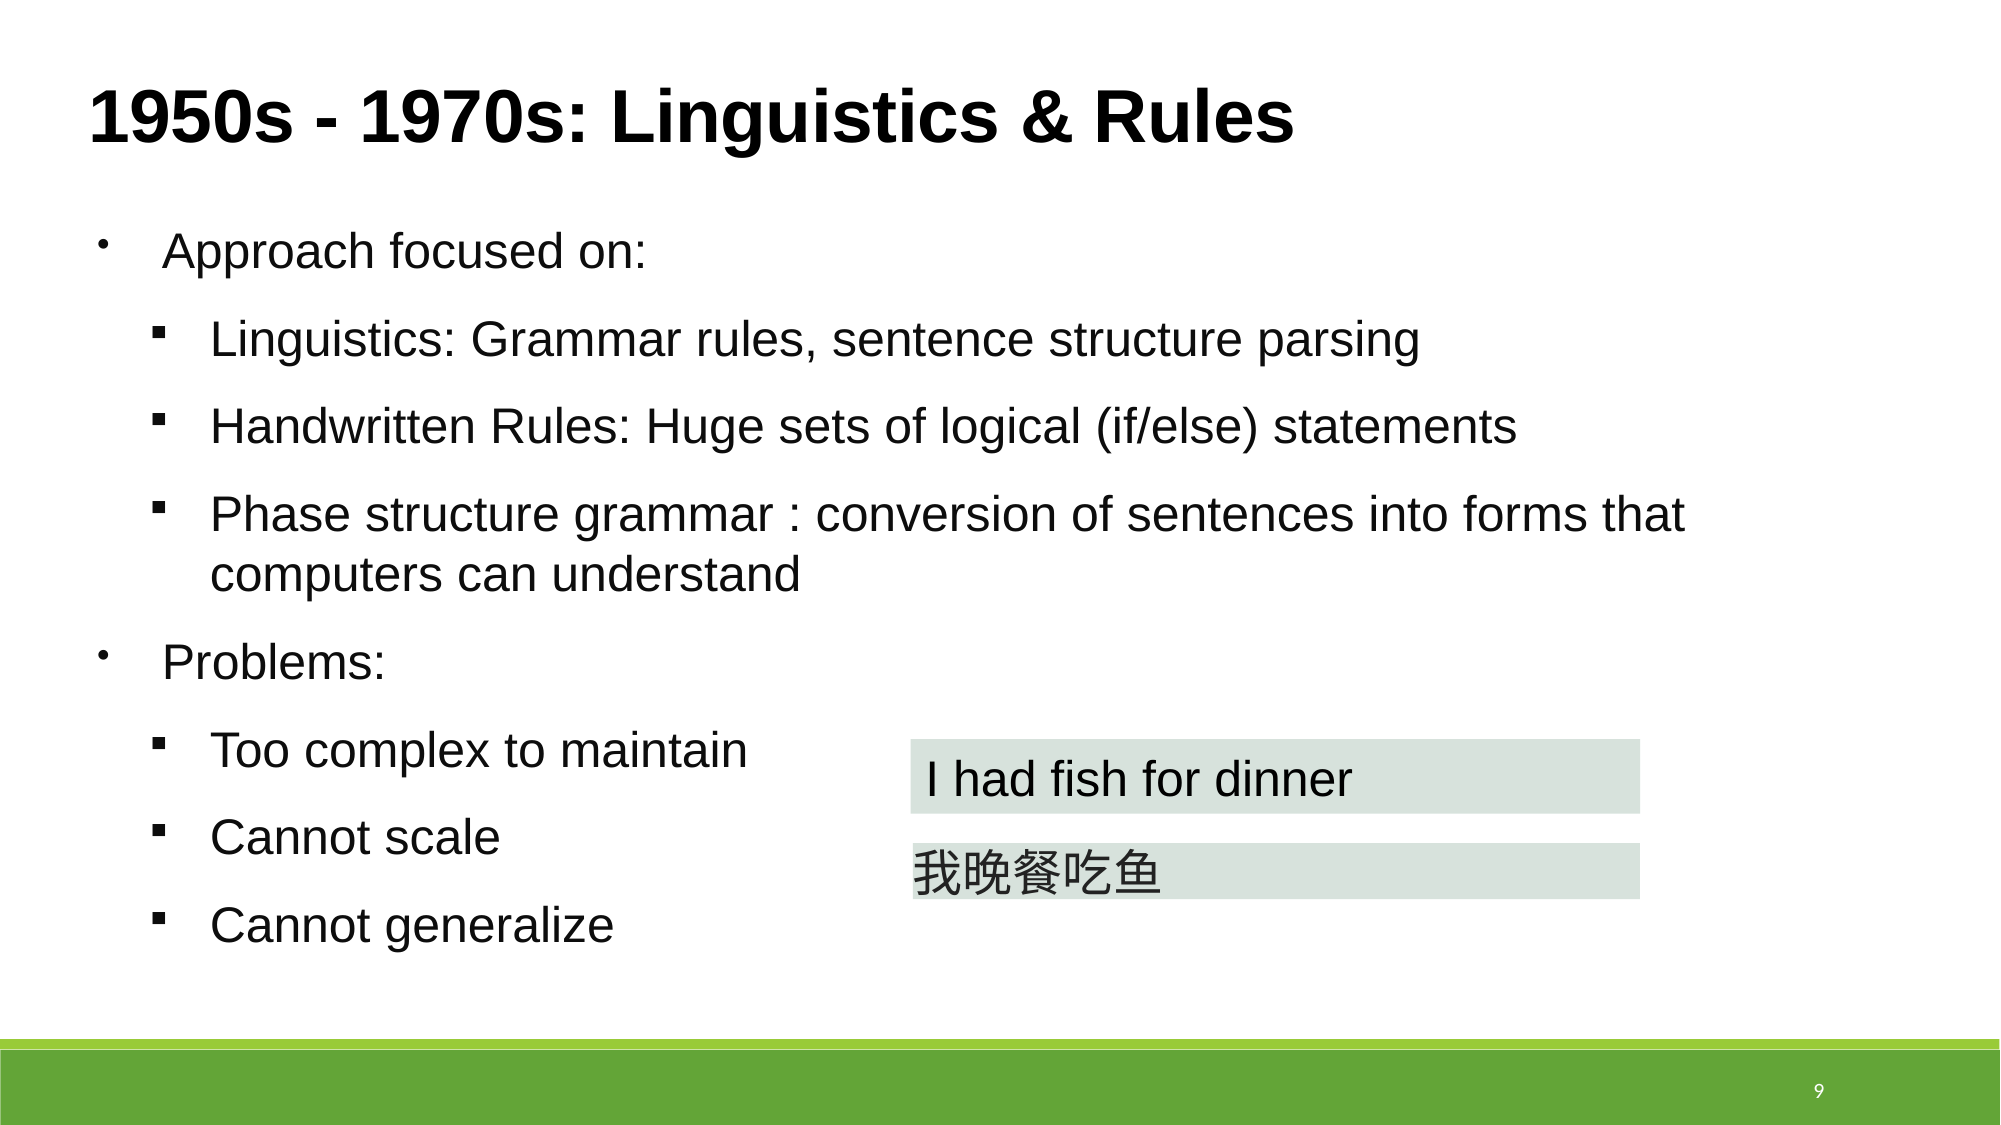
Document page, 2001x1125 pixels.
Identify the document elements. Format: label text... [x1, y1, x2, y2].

text_box 1950s - 1970s: Linguistics & Rules [87, 67, 1933, 158]
text_box Approach focused on: Linguistics: Grammar rules, sentence structure parsing Handwritten Rules: Huge sets of logical (if/else) statements Phase structure grammar : conversion of sentences into forms that computers can understand Problems: Too complex to maintain Cannot scale Cannot generalize [87, 208, 1862, 963]
slide_number 9 [1624, 1059, 1840, 1120]
text_box 我晚餐吃鱼 [912, 843, 1640, 900]
text_box I had fish for dinner [910, 739, 1641, 814]
